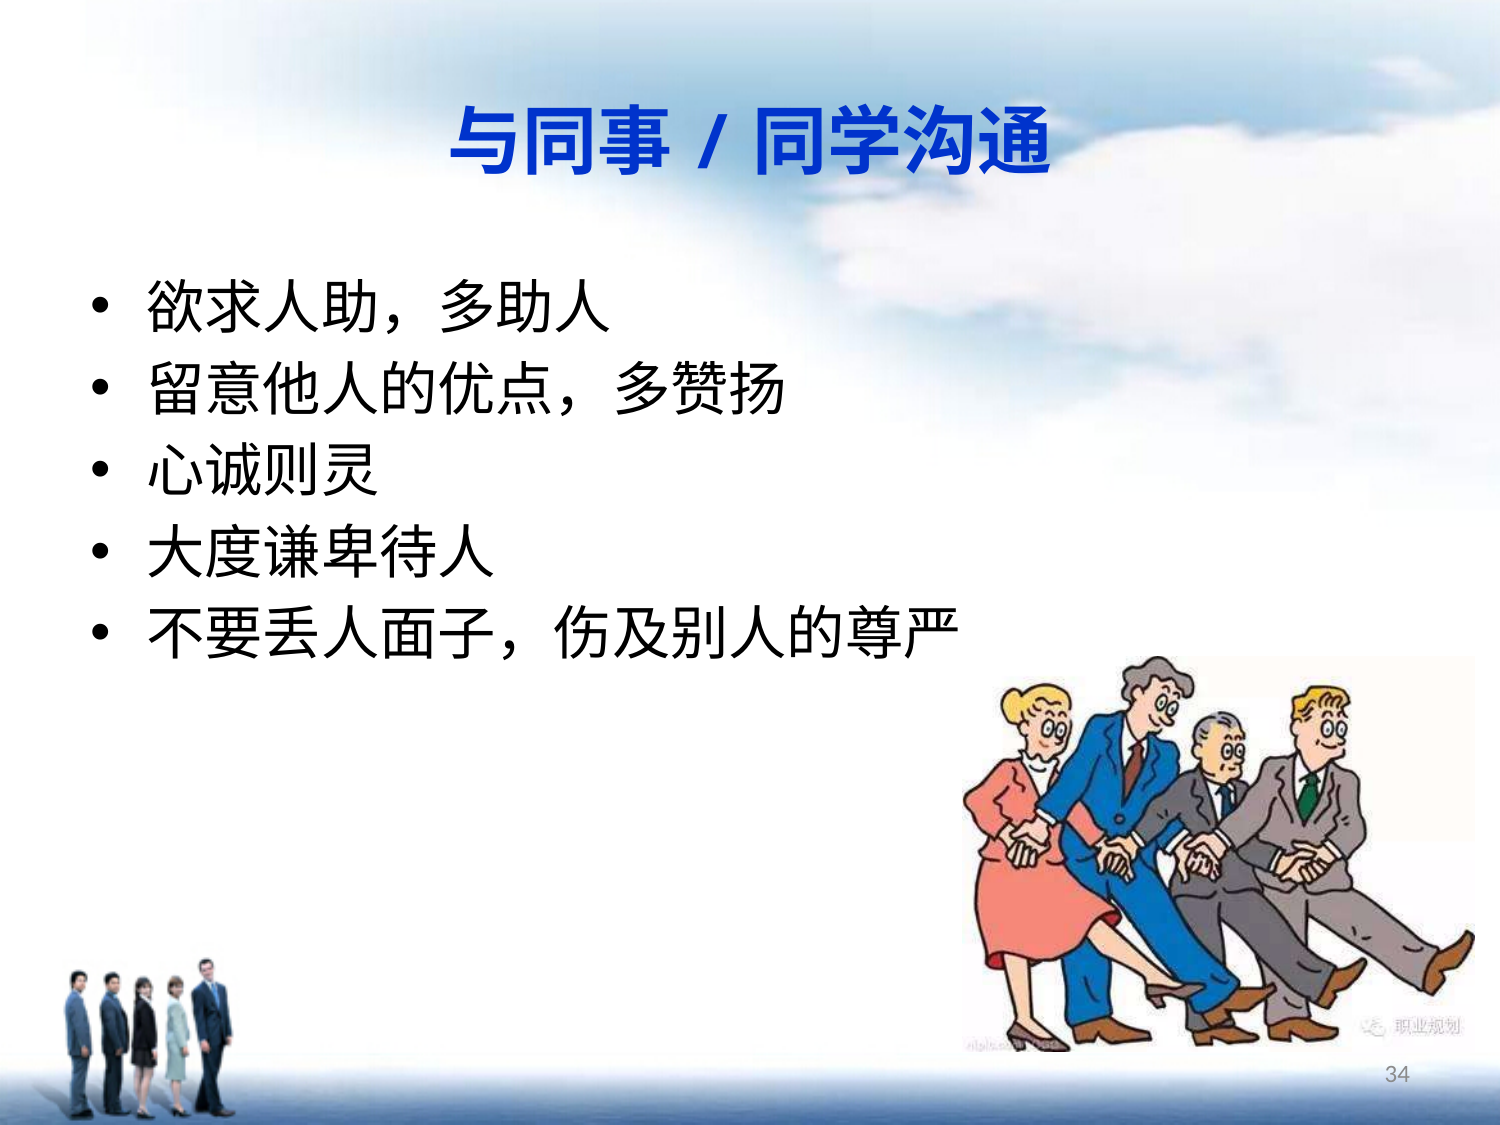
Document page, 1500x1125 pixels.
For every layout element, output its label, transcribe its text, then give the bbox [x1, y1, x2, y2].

title 与同事/同学沟通 [75, 45, 1425, 233]
slide_number 34 [1074, 1060, 1425, 1103]
list 欲求人助，多助人 留意他人的优点，多赞扬 心诚则灵 大度谦卑待人 不要丢人面子，伤及别人的尊严 [75, 262, 1425, 1005]
picture [0, 0, 1500, 1125]
